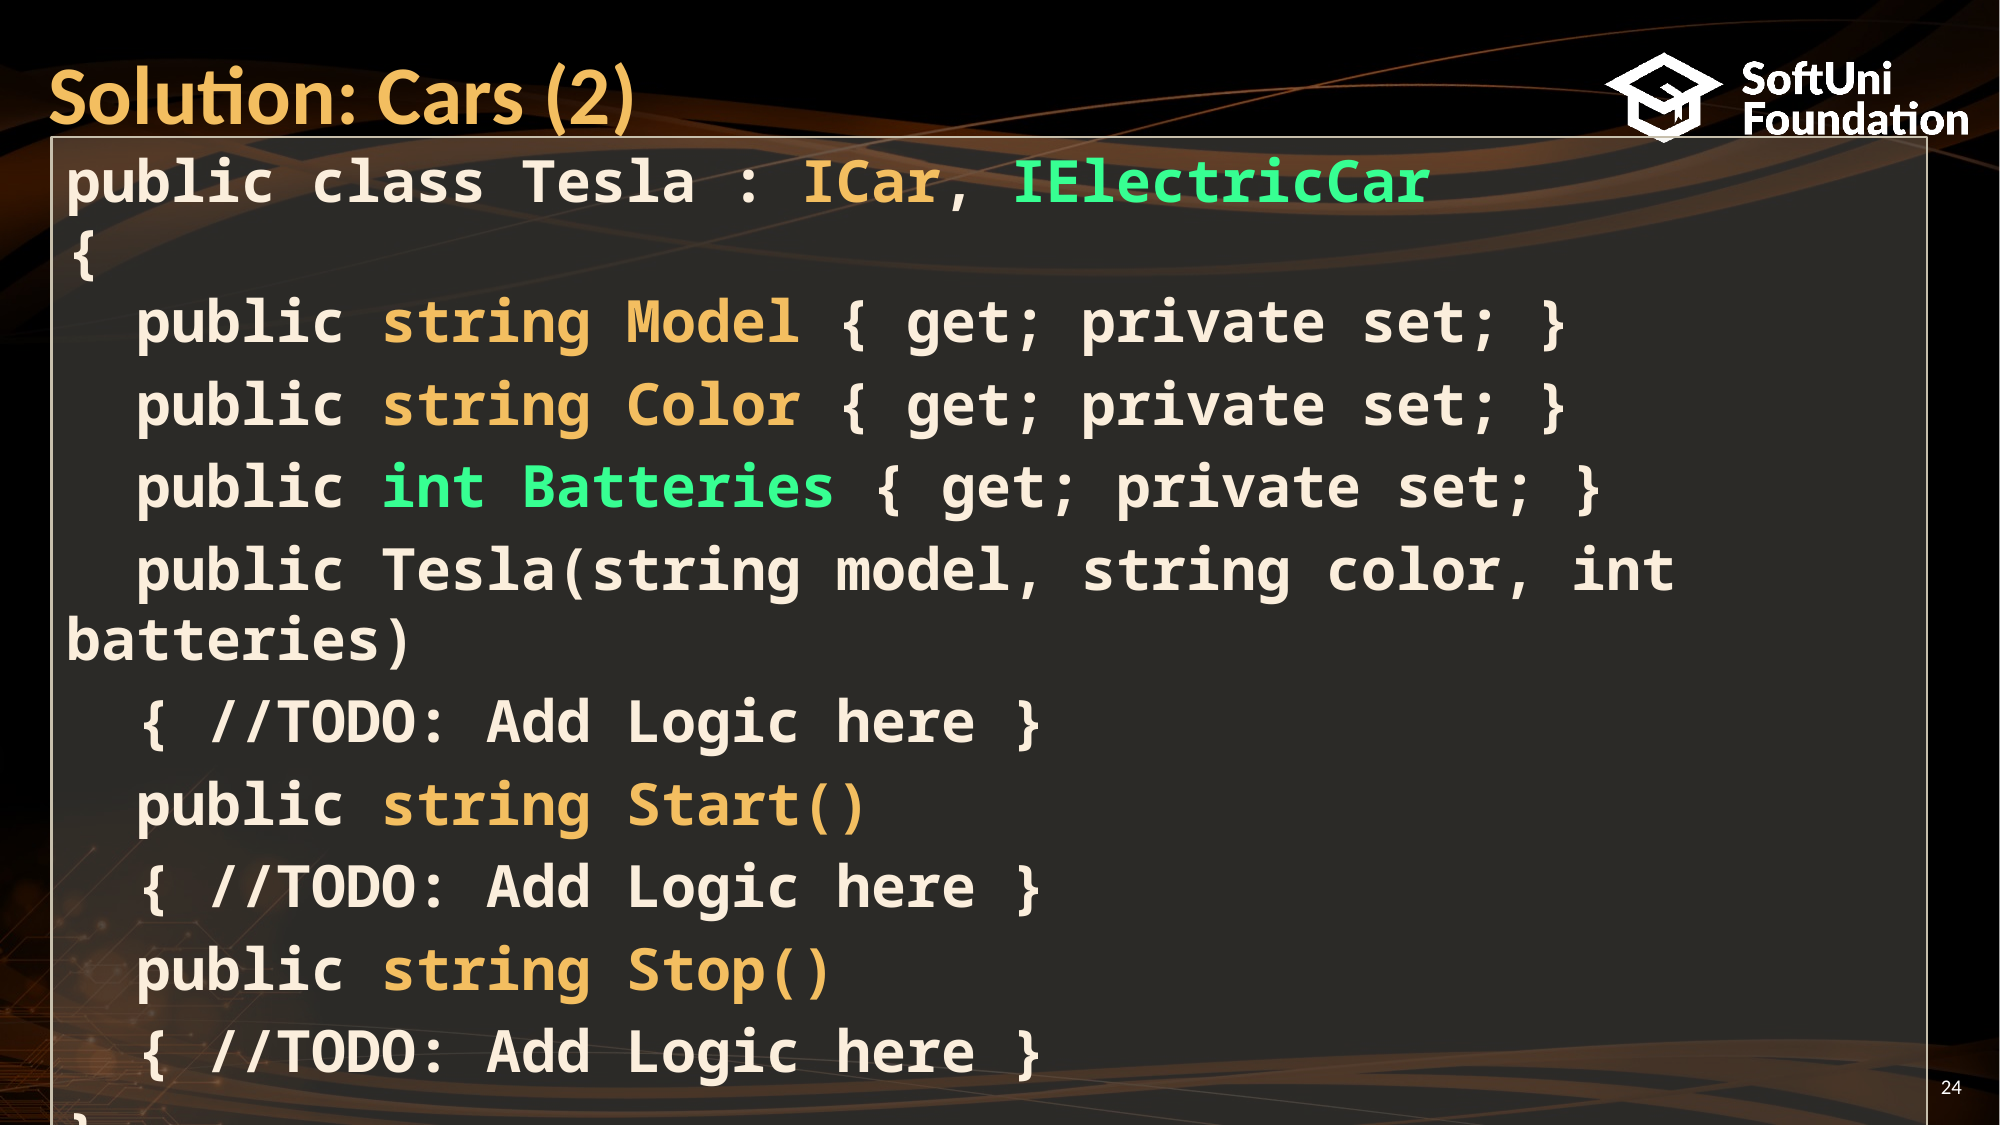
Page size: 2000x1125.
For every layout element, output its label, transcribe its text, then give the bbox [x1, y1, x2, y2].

text_box public class Tesla : ICar, IElectricCar { public string Model { get; private set; } public string Color { get; private set; } public int Batteries { get; private set; } public Tesla(string model, string color, int batteries) { //TODO: Add Logic here } public string Start() { //TODO: Add Logic here } public string Stop() { //TODO: Add Logic here } } [51, 137, 1928, 1125]
slide_number 24 [1928, 1070, 1968, 1103]
picture [0, 0, 2000, 1125]
title Solution: Cars (2) [30, 6, 1602, 189]
